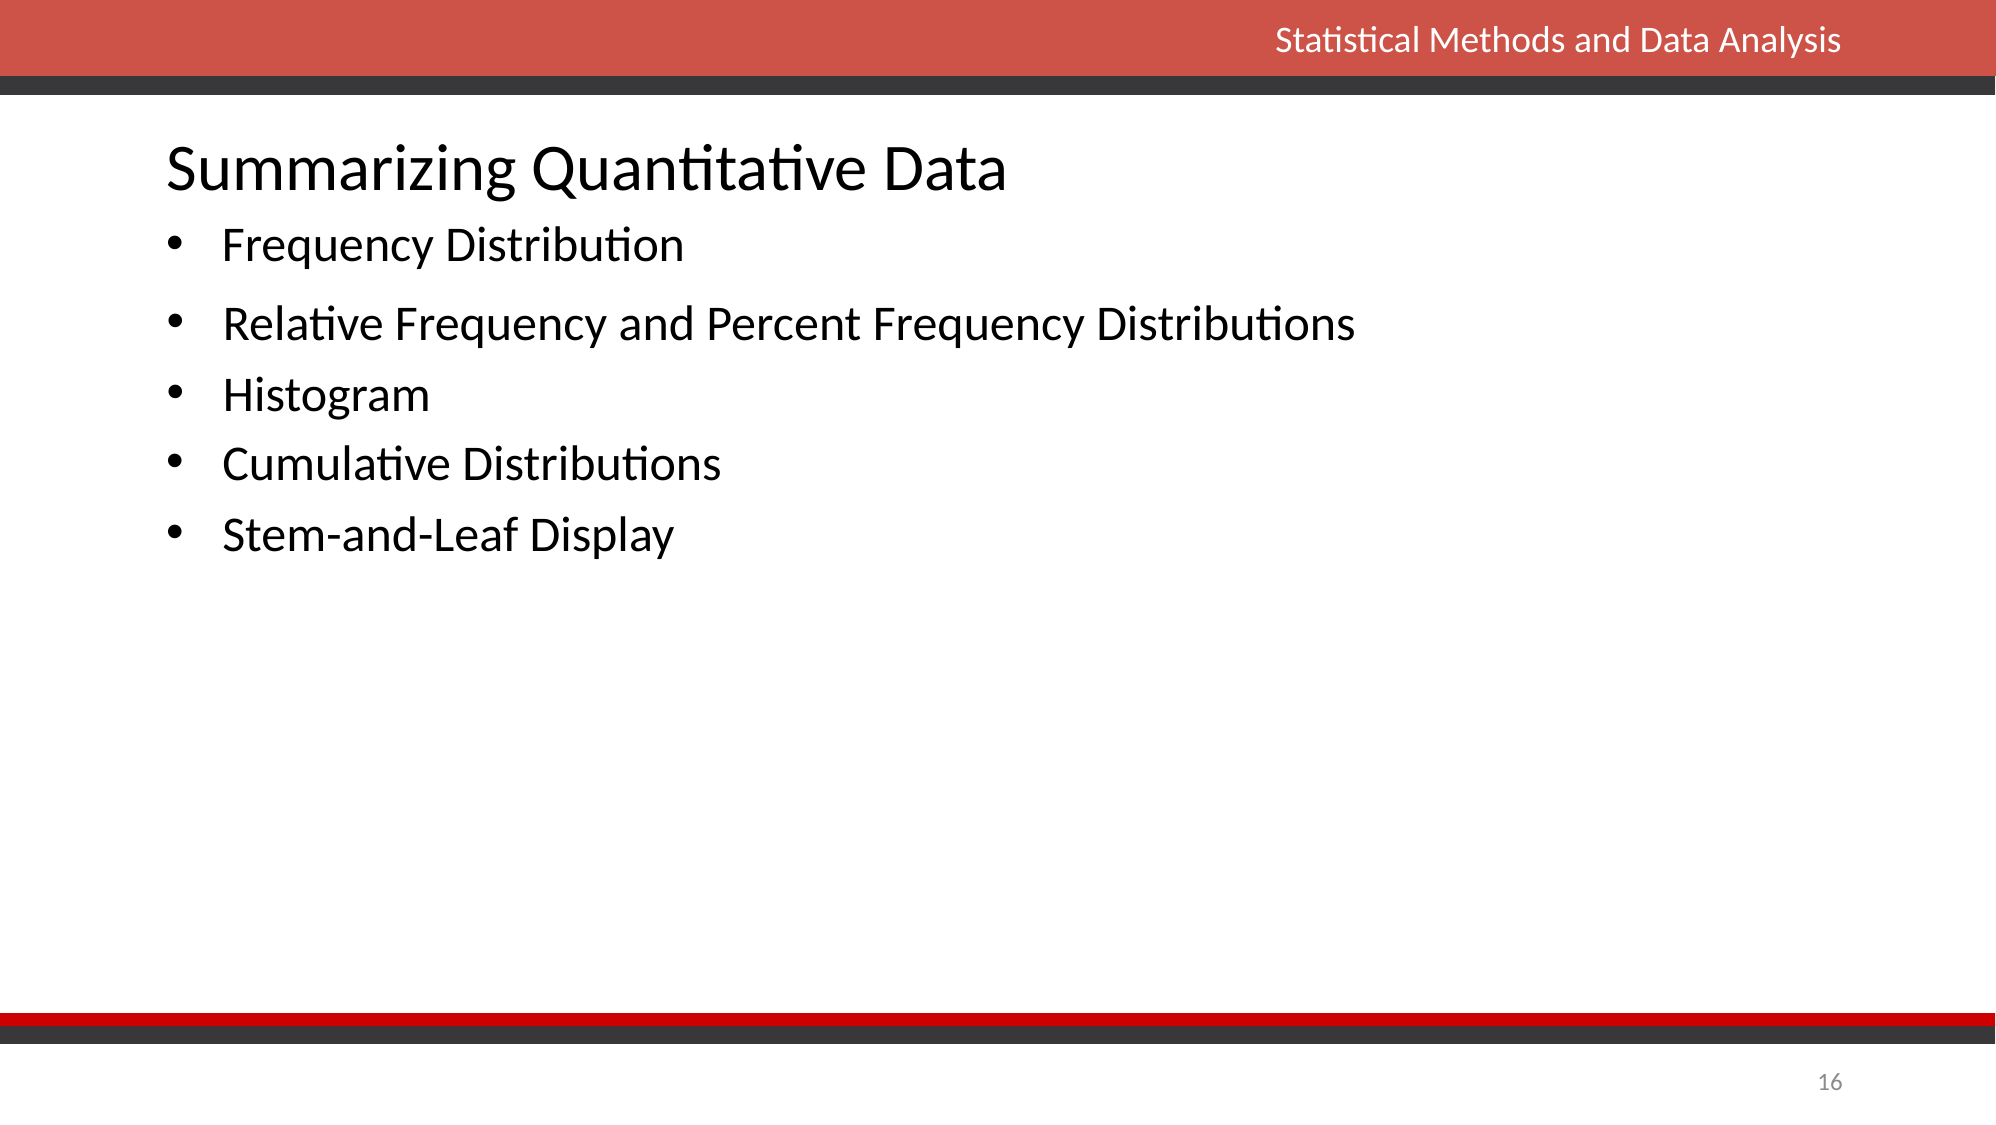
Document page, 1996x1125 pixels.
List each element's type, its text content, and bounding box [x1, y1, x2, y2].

text_box Stem-and-Leaf Display [151, 494, 1350, 575]
slide_number 16 [1755, 1057, 1858, 1103]
picture [0, 76, 1996, 95]
text_box Cumulative Distributions [151, 423, 1350, 494]
text_box Relative Frequency and Percent Frequency Distributions [151, 283, 1756, 361]
list Frequency Distribution [151, 210, 1350, 283]
picture [0, 1027, 1996, 1044]
title Summarizing Quantitative Data [151, 106, 1848, 232]
text_box Histogram [151, 354, 1351, 435]
